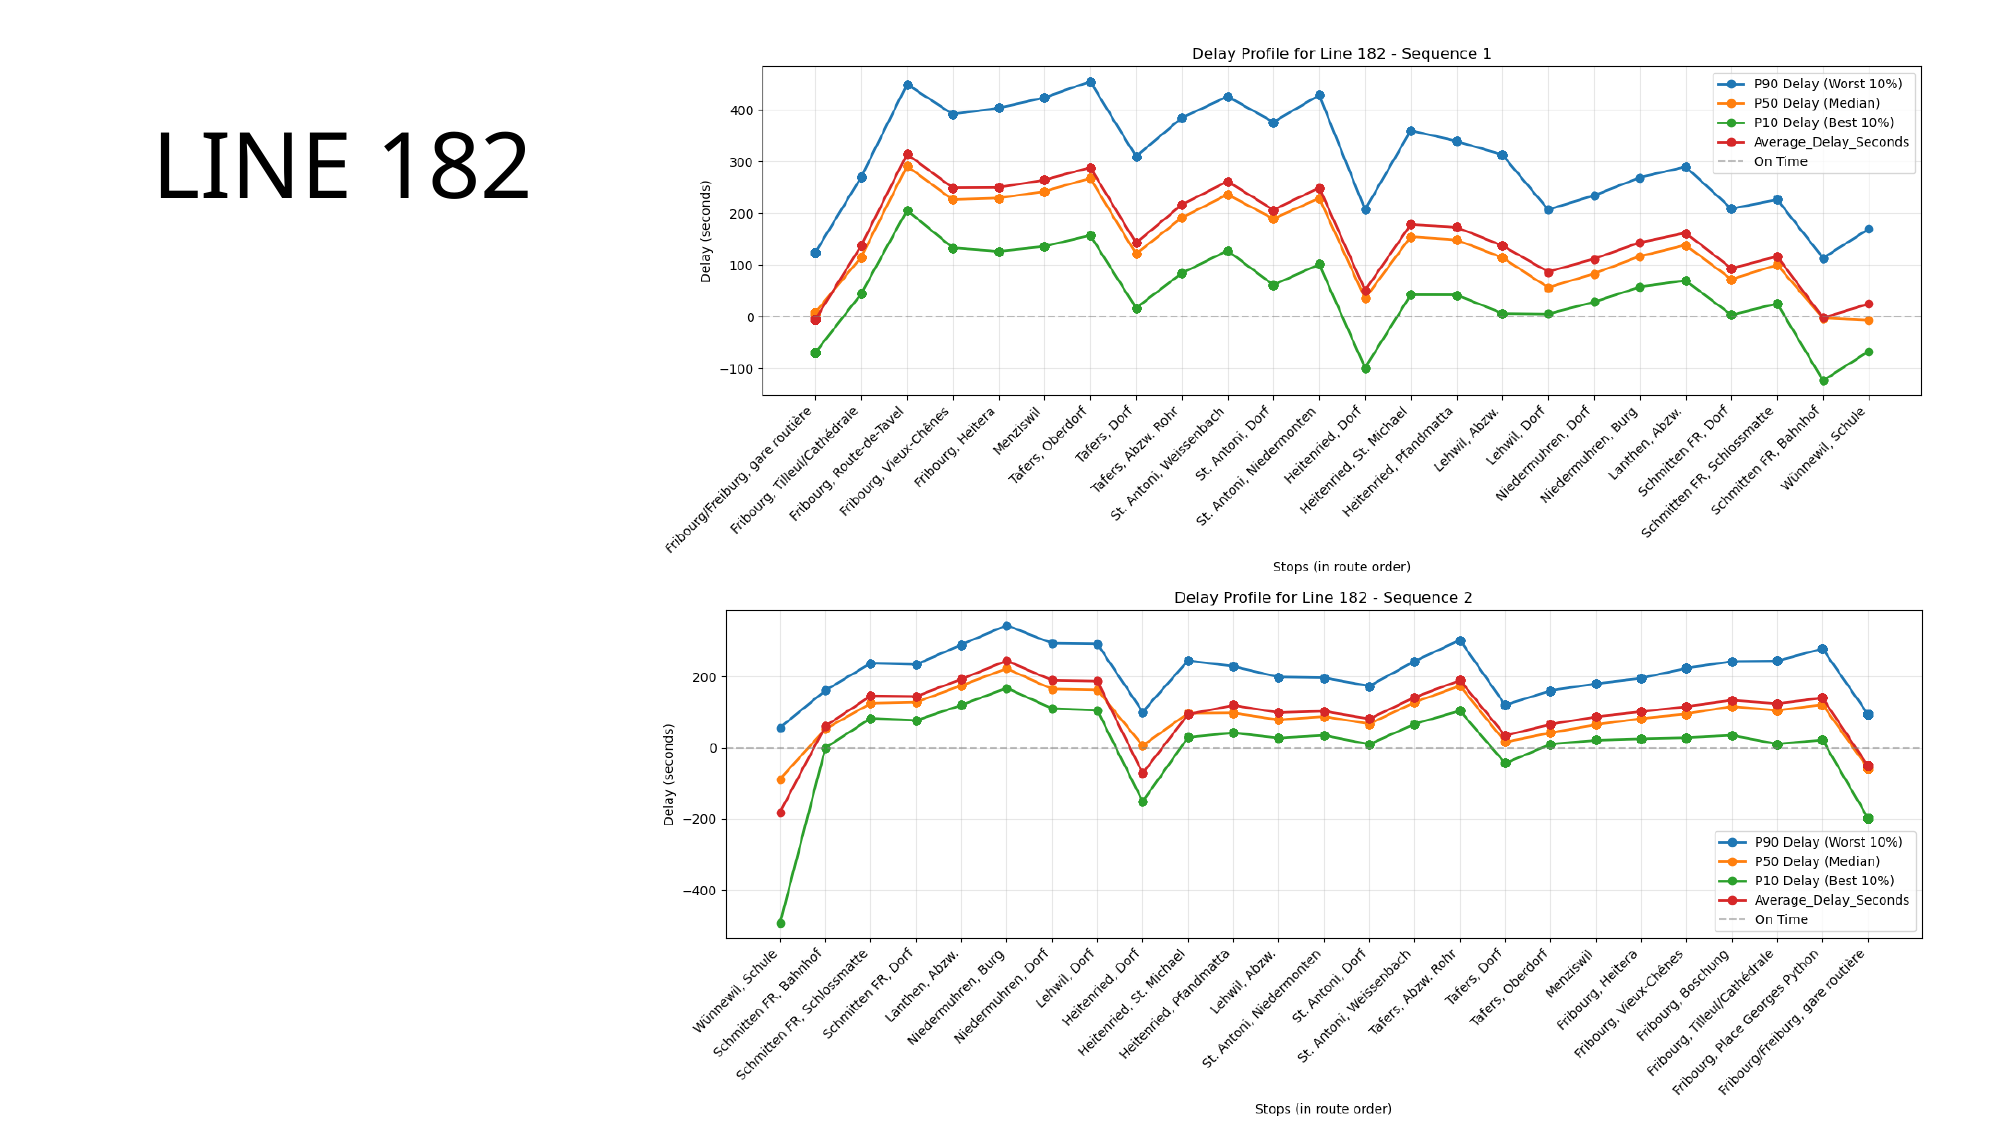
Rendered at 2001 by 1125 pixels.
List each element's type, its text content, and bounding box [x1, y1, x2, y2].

title LINE 182 [137, 59, 654, 278]
picture [654, 38, 1931, 1125]
